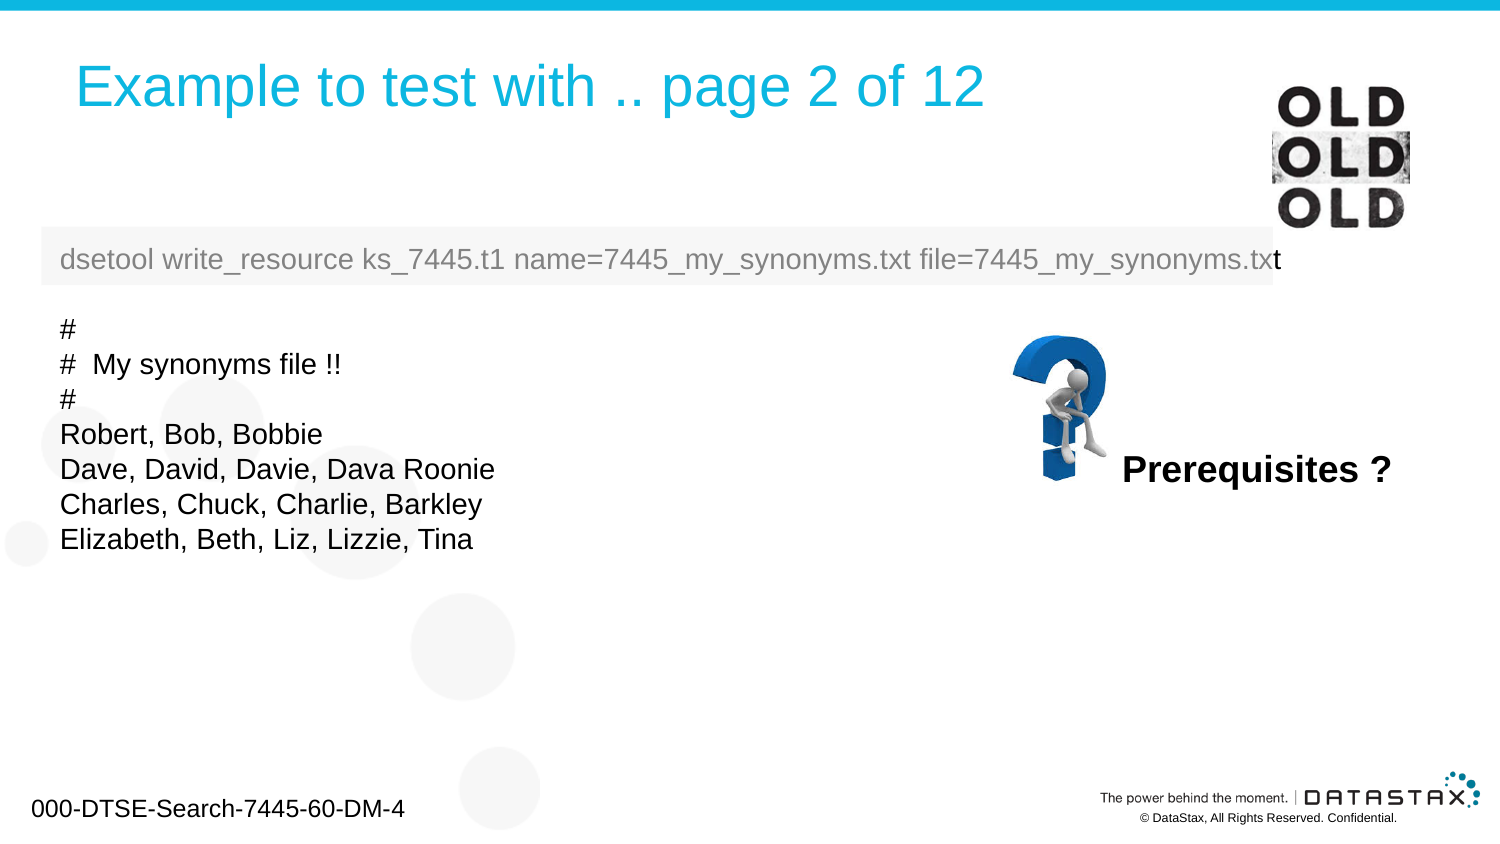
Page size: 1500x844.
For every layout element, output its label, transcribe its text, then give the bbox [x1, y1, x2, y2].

title Example to test with .. page 2 of 12 [75, 44, 1425, 135]
list dsetool write_resource ks_7445.t1 name=7445_my_synonyms.txt file=7445_my_synonyms.txt # # My synonyms file !! # Robert, Bob, Bobbie Dave, David, Davie, Dava Roonie Charles, Chuck, Charlie, Barkley Elizabeth, Beth, Liz, Lizzie, Tina [58, 233, 1425, 613]
picture [991, 325, 1131, 499]
text_box [39, 225, 1275, 287]
text_box Prerequisites ? [1134, 437, 1408, 498]
slide_number 000-DTSE-Search-7445-60-DM-4 [16, 785, 720, 831]
slide_number © DataStax, All Rights Reserved. Confidential. [1125, 802, 1463, 834]
picture [1085, 756, 1495, 823]
picture [1272, 80, 1411, 234]
